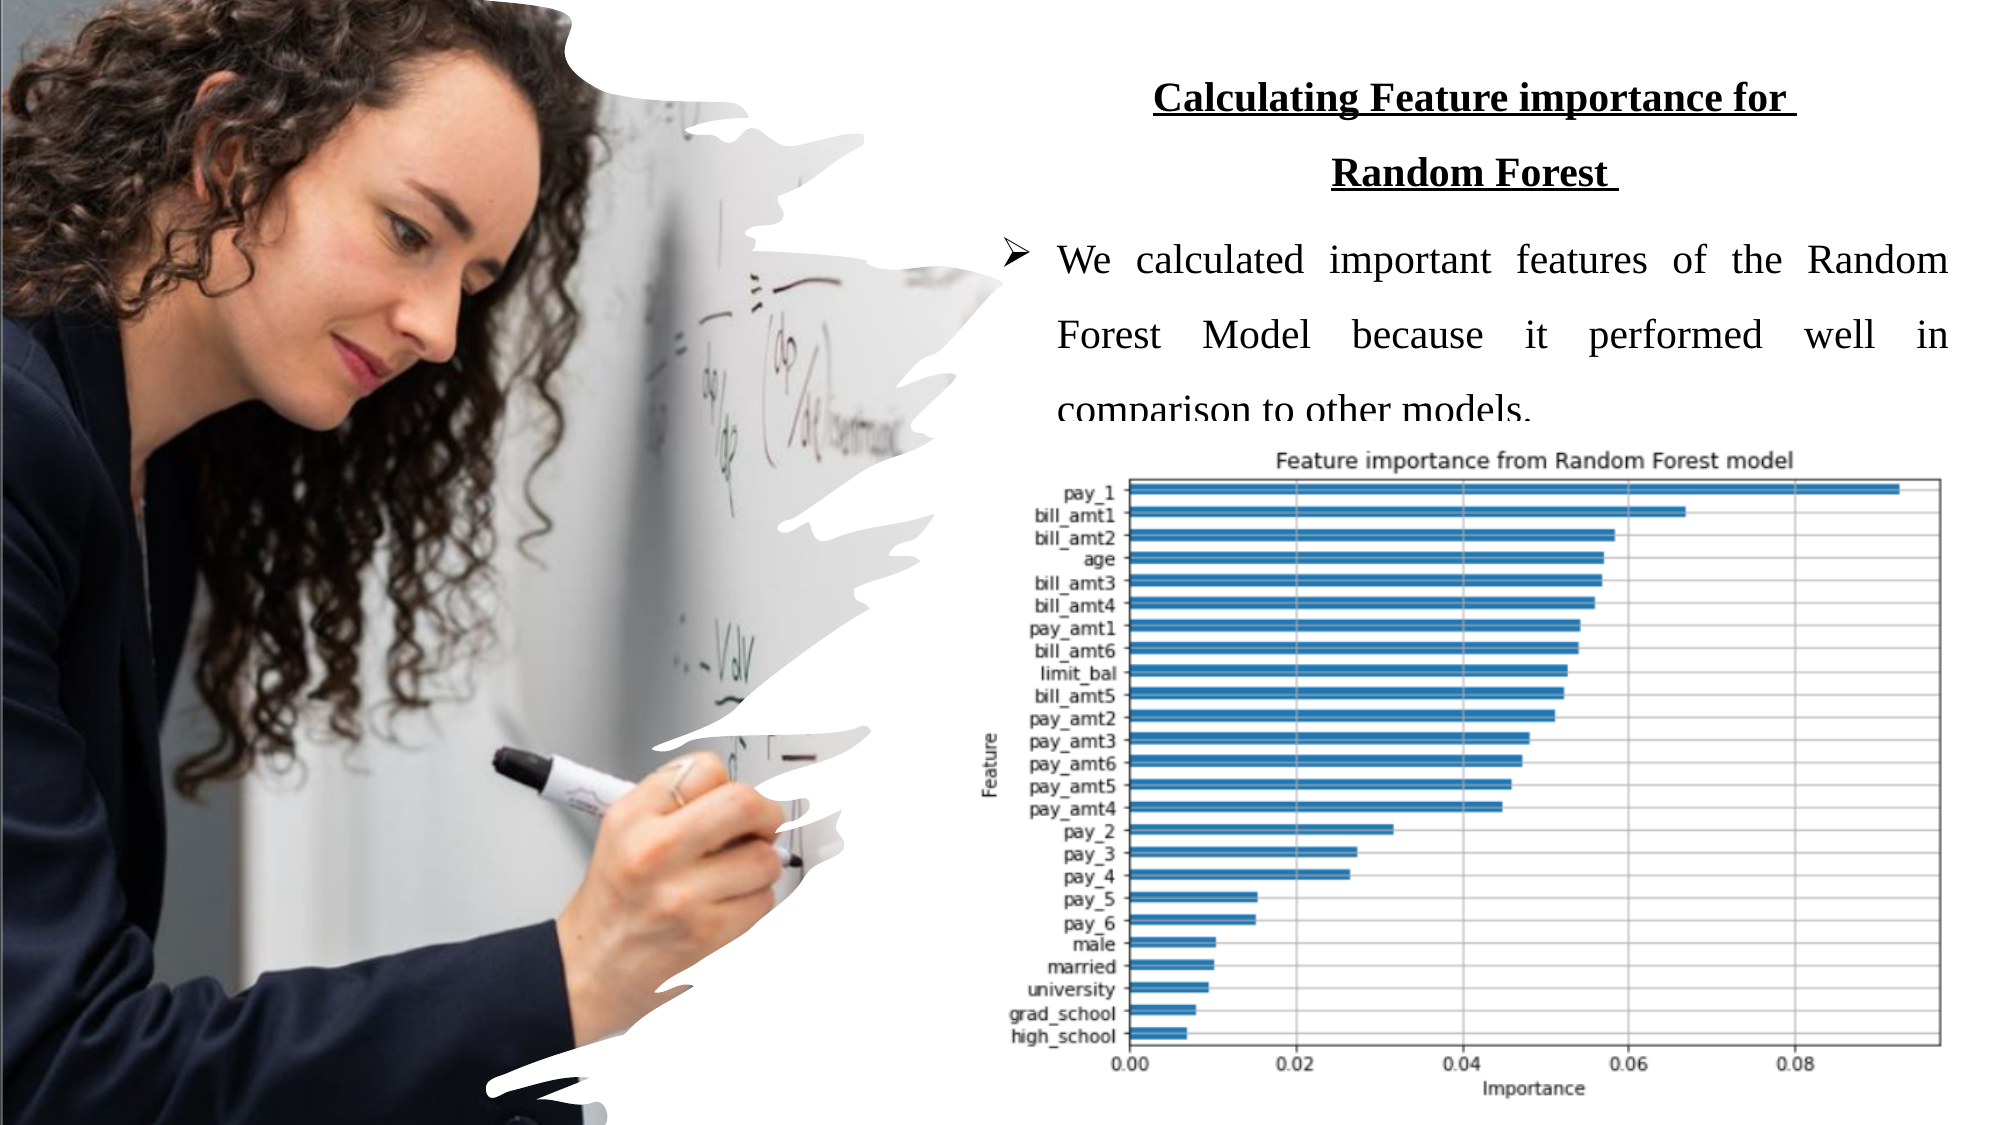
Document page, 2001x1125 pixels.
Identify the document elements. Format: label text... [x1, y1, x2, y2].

text_box Calculating Feature importance for Random Forest We calculated important features of the Random Forest Model because it performed well in comparison to other models. [1004, 36, 1965, 421]
text_box [1004, 0, 2000, 1125]
picture [0, 0, 1965, 1125]
